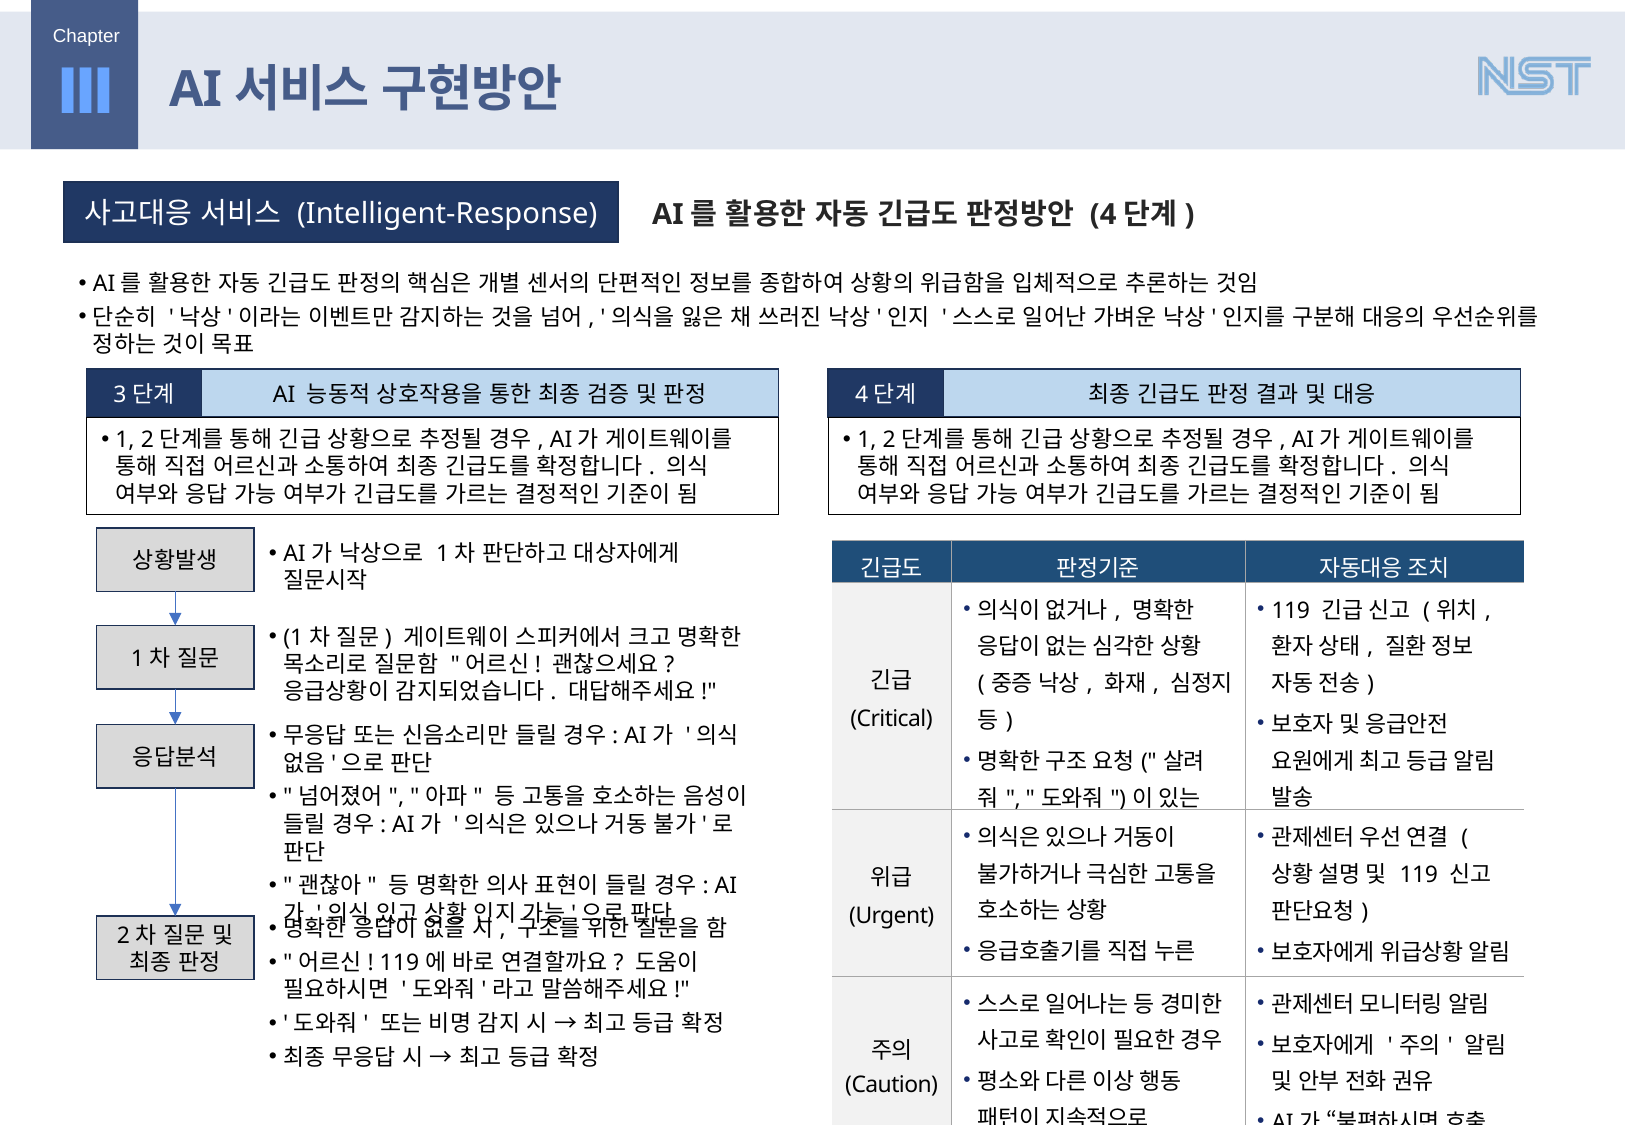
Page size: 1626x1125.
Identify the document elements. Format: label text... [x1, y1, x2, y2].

table_header 긴급도 [832, 541, 951, 582]
text_box AI가 낙상으로 1차 판단하고 대상자에게 질문시작 [254, 531, 779, 601]
text_box 1차 질문 [95, 624, 254, 690]
table_cell 의식은 있으나 거동이 불가하거나 극심한 고통을 호소하는 상황 응급호출기를 직접 누른 경우 [952, 810, 1245, 976]
table_cell 스스로 일어나는 등 경미한 사고로 확인이 필요한 경우 평소와 다른 이상 행동 패턴이 지속적으로 감지되는 경우 [952, 977, 1245, 1125]
table_header 판정기준 [952, 541, 1245, 582]
table_cell 관제센터 우선 연결 (상황 설명 및 119 신고 판단요청) 보호자에게 위급상황 알림 발송 [1246, 810, 1524, 976]
text_box 무응답 또는 신음소리만 들릴 경우: AI가 '의식 없음'으로 판단 "넘어졌어", "아파" 등 고통을 호소하는 음성이 들릴 경우: AI가 '의식은 있으나 거동 불가'로 판단 "괜찮아" 등 명확한 의사 표현이 들릴 경우: AI가 '의식 있고 상황 인지 가능'으로 판단 [253, 713, 794, 934]
table_cell 긴급 (Critical) [832, 583, 951, 809]
table_header 자동대응 조치 [1246, 541, 1524, 582]
text_box AI서비스 구현방안 [154, 55, 1449, 143]
text_box 4단계 [827, 368, 942, 418]
table_cell 119 긴급 신고 (위치, 환자 상태, 질환 정보 자동 전송) 보호자 및 응급안전 요원에게 최고 등급 알림 발송 [1246, 583, 1524, 809]
text_box 명확한 응답이 없을 시, 구조를 위한 질문을 함 "어르신! 119에 바로 연결할까요? 도움이 필요하시면 '도와줘'라고 말씀해주세요!" '도와줘' 또는 비명 감지 시 → 최고 등급 확정 최종 무응답 시 → 최고 등급 확정 [254, 934, 790, 1078]
text_box 최종 긴급도 판정 결과 및 대응 [942, 368, 1522, 418]
table_cell 위급 (Urgent) [832, 810, 951, 976]
text_box 3단계 [85, 368, 200, 418]
text_box 응답분석 [95, 724, 253, 789]
text_box 2차 질문 및 최종 판정 [95, 915, 254, 981]
picture [1475, 53, 1594, 97]
text_box AI 능동적 상호작용을 통한 최종 검증 및 판정 [200, 368, 780, 418]
text_box 1, 2단계를 통해 긴급 상황으로 추정될 경우, AI가 게이트웨이를 통해 직접 어르신과 소통하여 최종 긴급도를 확정합니다. 의식 여부와 응답 가능 여부가 긴급도를 가르는 결정적인 기준이 됨 [828, 417, 1521, 515]
text_box 상황발생 [95, 527, 255, 592]
text_box (1차 질문) 게이트웨이 스피커에서 크고 명확한 목소리로 질문함 "어르신! 괜찮으세요? 응급상황이 감지되었습니다. 대답해주세요!" [254, 614, 779, 712]
text_box 사고대응 서비스 (Intelligent-Response) [63, 181, 619, 243]
table_cell 의식이 없거나, 명확한 응답이 없는 심각한 상황 (중증 낙상, 화재, 심정지 등) 명확한 구조 요청("살려줘", "도와줘")이 있는 경우 [952, 583, 1245, 809]
table_cell 관제센터 모니터링 알림 보호자에게 '주의' 알림 및 안부 전화 권유 AI가 “불편하시면 호출 버튼을 눌러주세요" 안내 [1246, 977, 1524, 1125]
text_box Ⅲ [55, 51, 118, 127]
text_box AI를 활용한 자동 긴급도 판정방안 (4단계) [652, 195, 1465, 231]
text_box 1, 2단계를 통해 긴급 상황으로 추정될 경우, AI가 게이트웨이를 통해 직접 어르신과 소통하여 최종 긴급도를 확정합니다. 의식 여부와 응답 가능 여부가 긴급도를 가르는 결정적인 기준이 됨 [86, 417, 779, 515]
table_cell 주의 (Caution) [832, 977, 951, 1125]
text_box AI를 활용한 자동 긴급도 판정의 핵심은 개별 센서의 단편적인 정보를 종합하여 상황의 위급함을 입체적으로 추론하는 것임 단순히 '낙상'이라는 이벤트만 감지하는 것을 넘어, '의식을 잃은 채 쓰러진 낙상'인지 '스스로 일어난 가벼운 낙상'인지를 구분해 대응의 우선순위를 정하는 것이 목표 [63, 261, 1582, 365]
